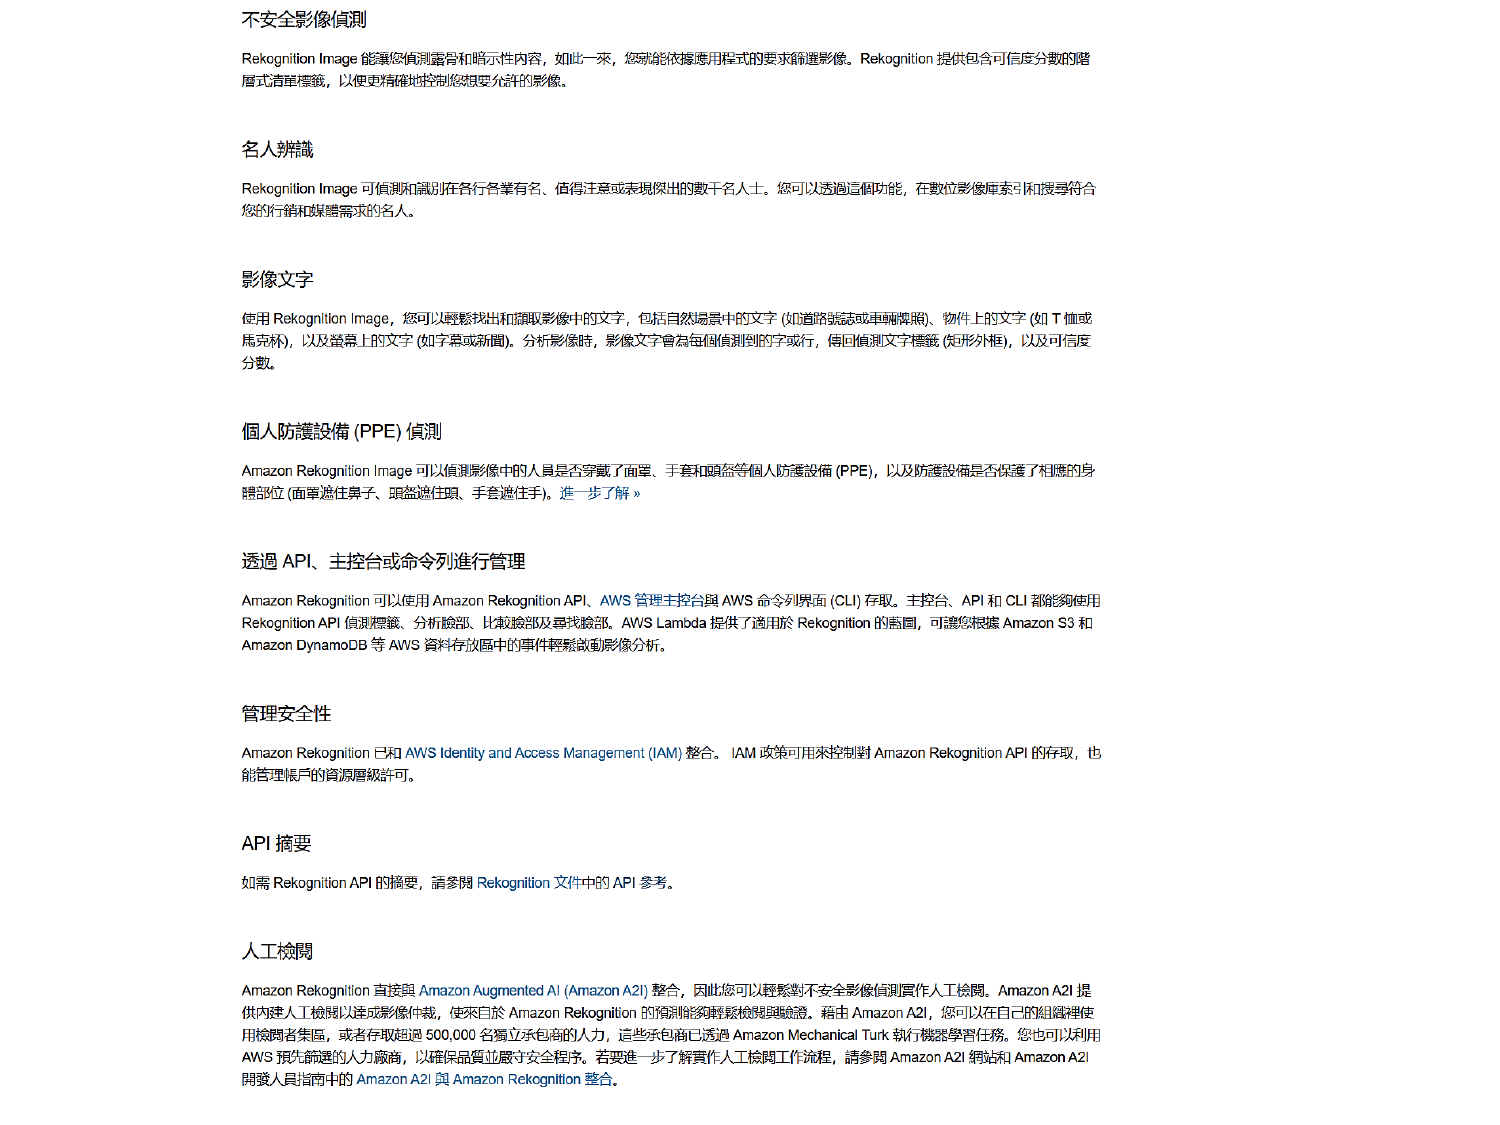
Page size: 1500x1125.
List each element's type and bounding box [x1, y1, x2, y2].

list [231, 0, 1145, 1106]
